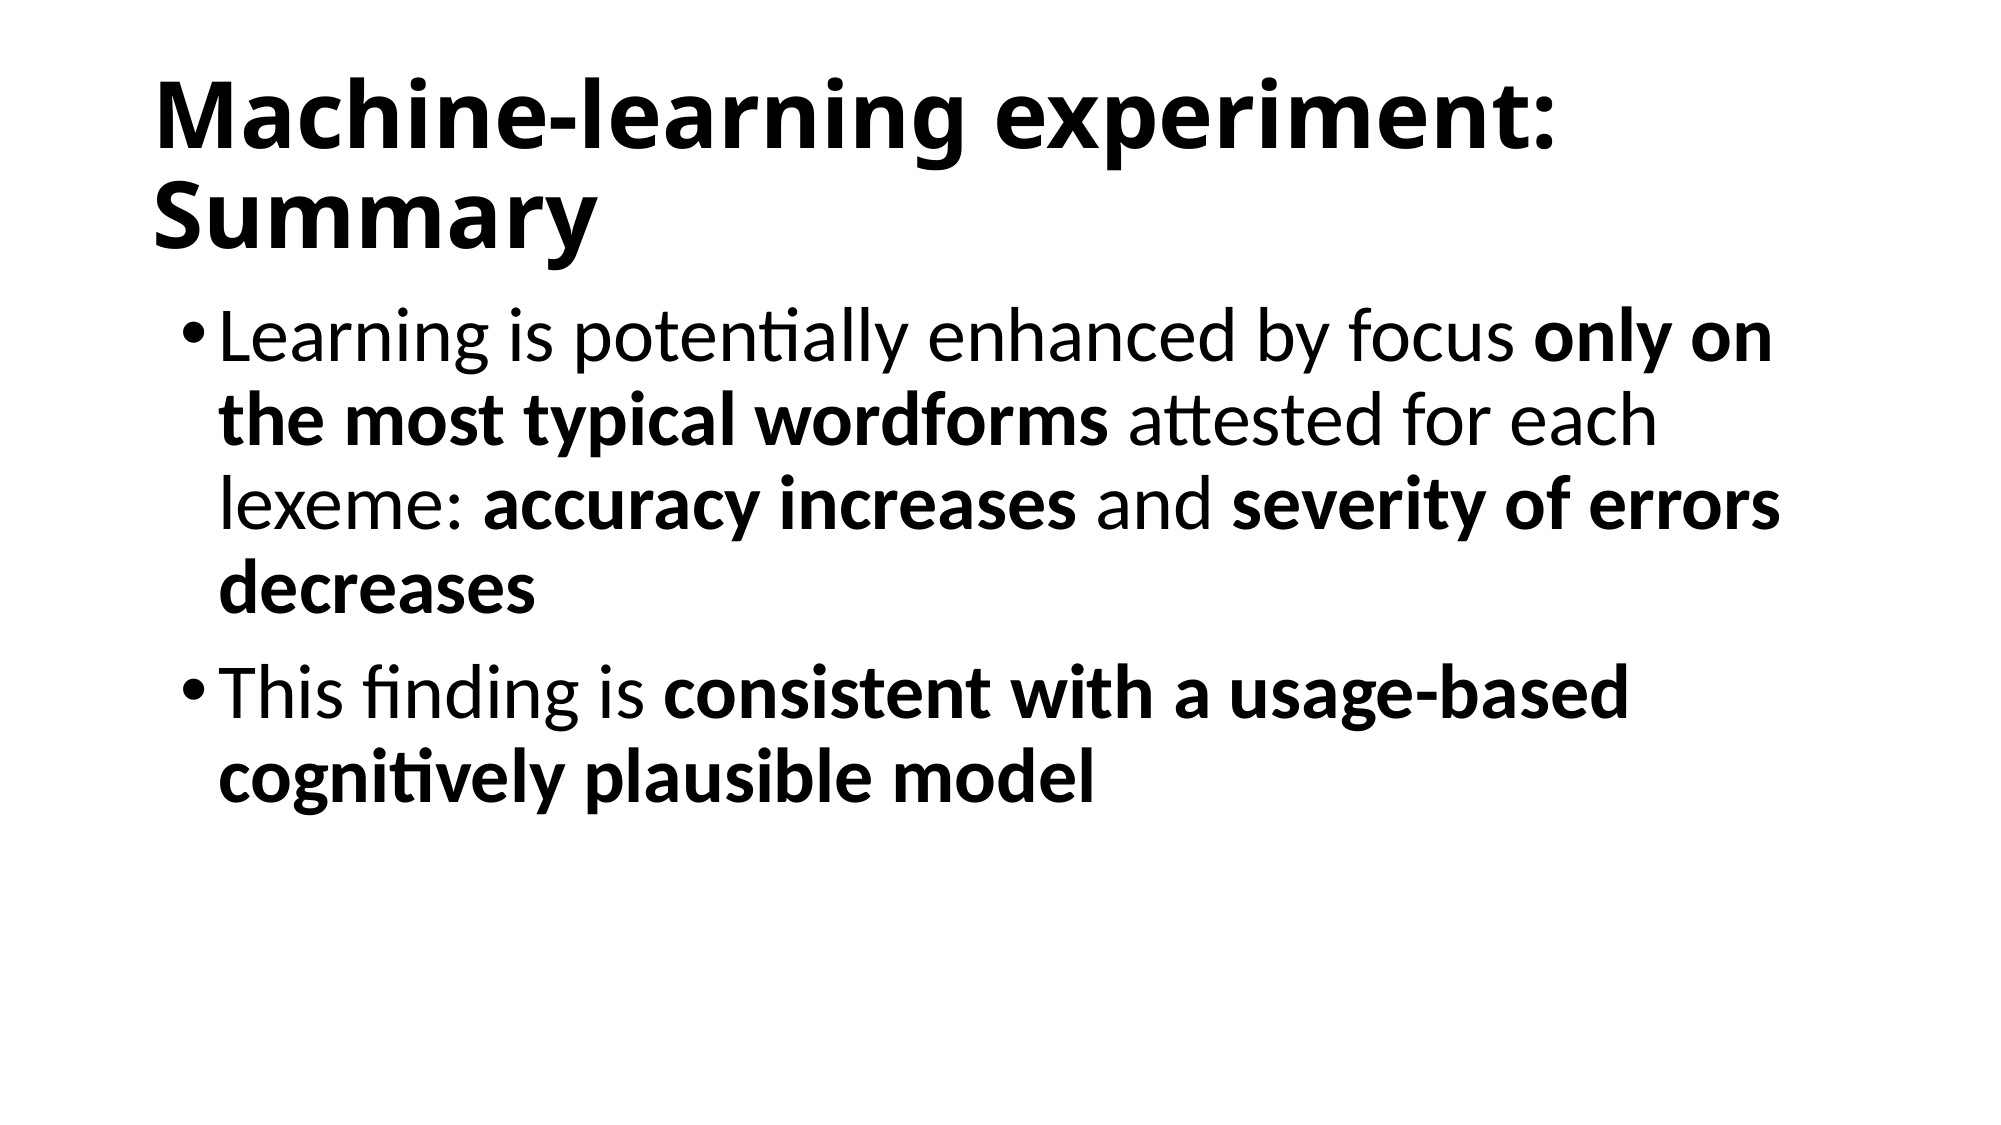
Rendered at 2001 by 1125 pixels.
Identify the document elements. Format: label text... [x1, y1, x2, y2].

list Learning is potentially enhanced by focus only on the most typical wordforms attested for each lexeme: accuracy increases and severity of errors decreases This finding is consistent with a usage-based cognitively plausible model [165, 287, 1849, 1079]
title Machine-learning experiment: Summary [137, 59, 1863, 278]
